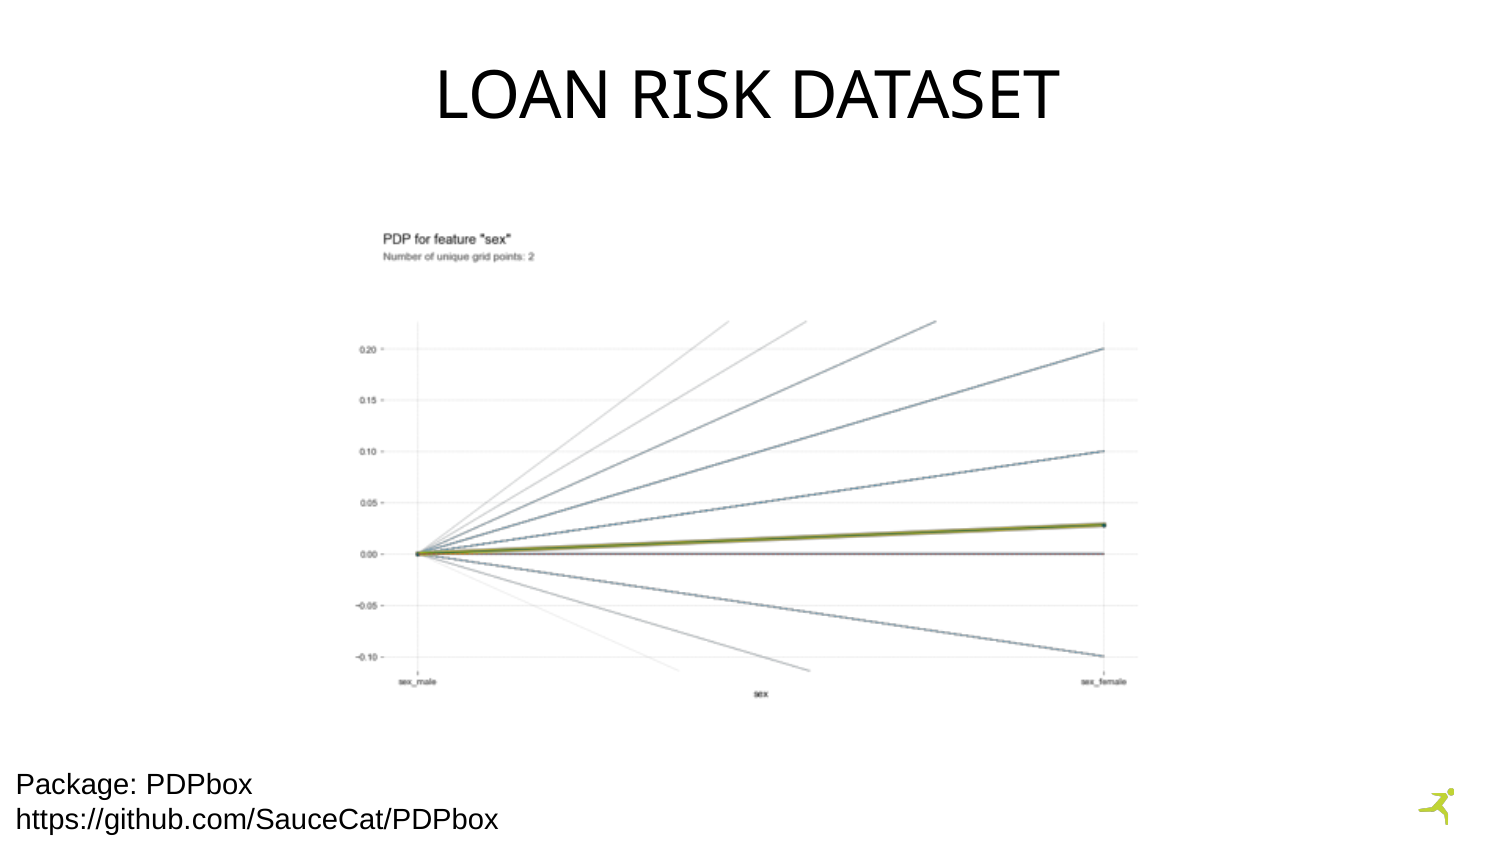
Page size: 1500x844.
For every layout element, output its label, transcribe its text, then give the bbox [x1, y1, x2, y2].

text_box Package: PDPbox https://github.com/SauceCat/PDPbox [0, 757, 515, 843]
title Loan Risk Dataset [94, 66, 1402, 111]
picture [348, 196, 1152, 705]
